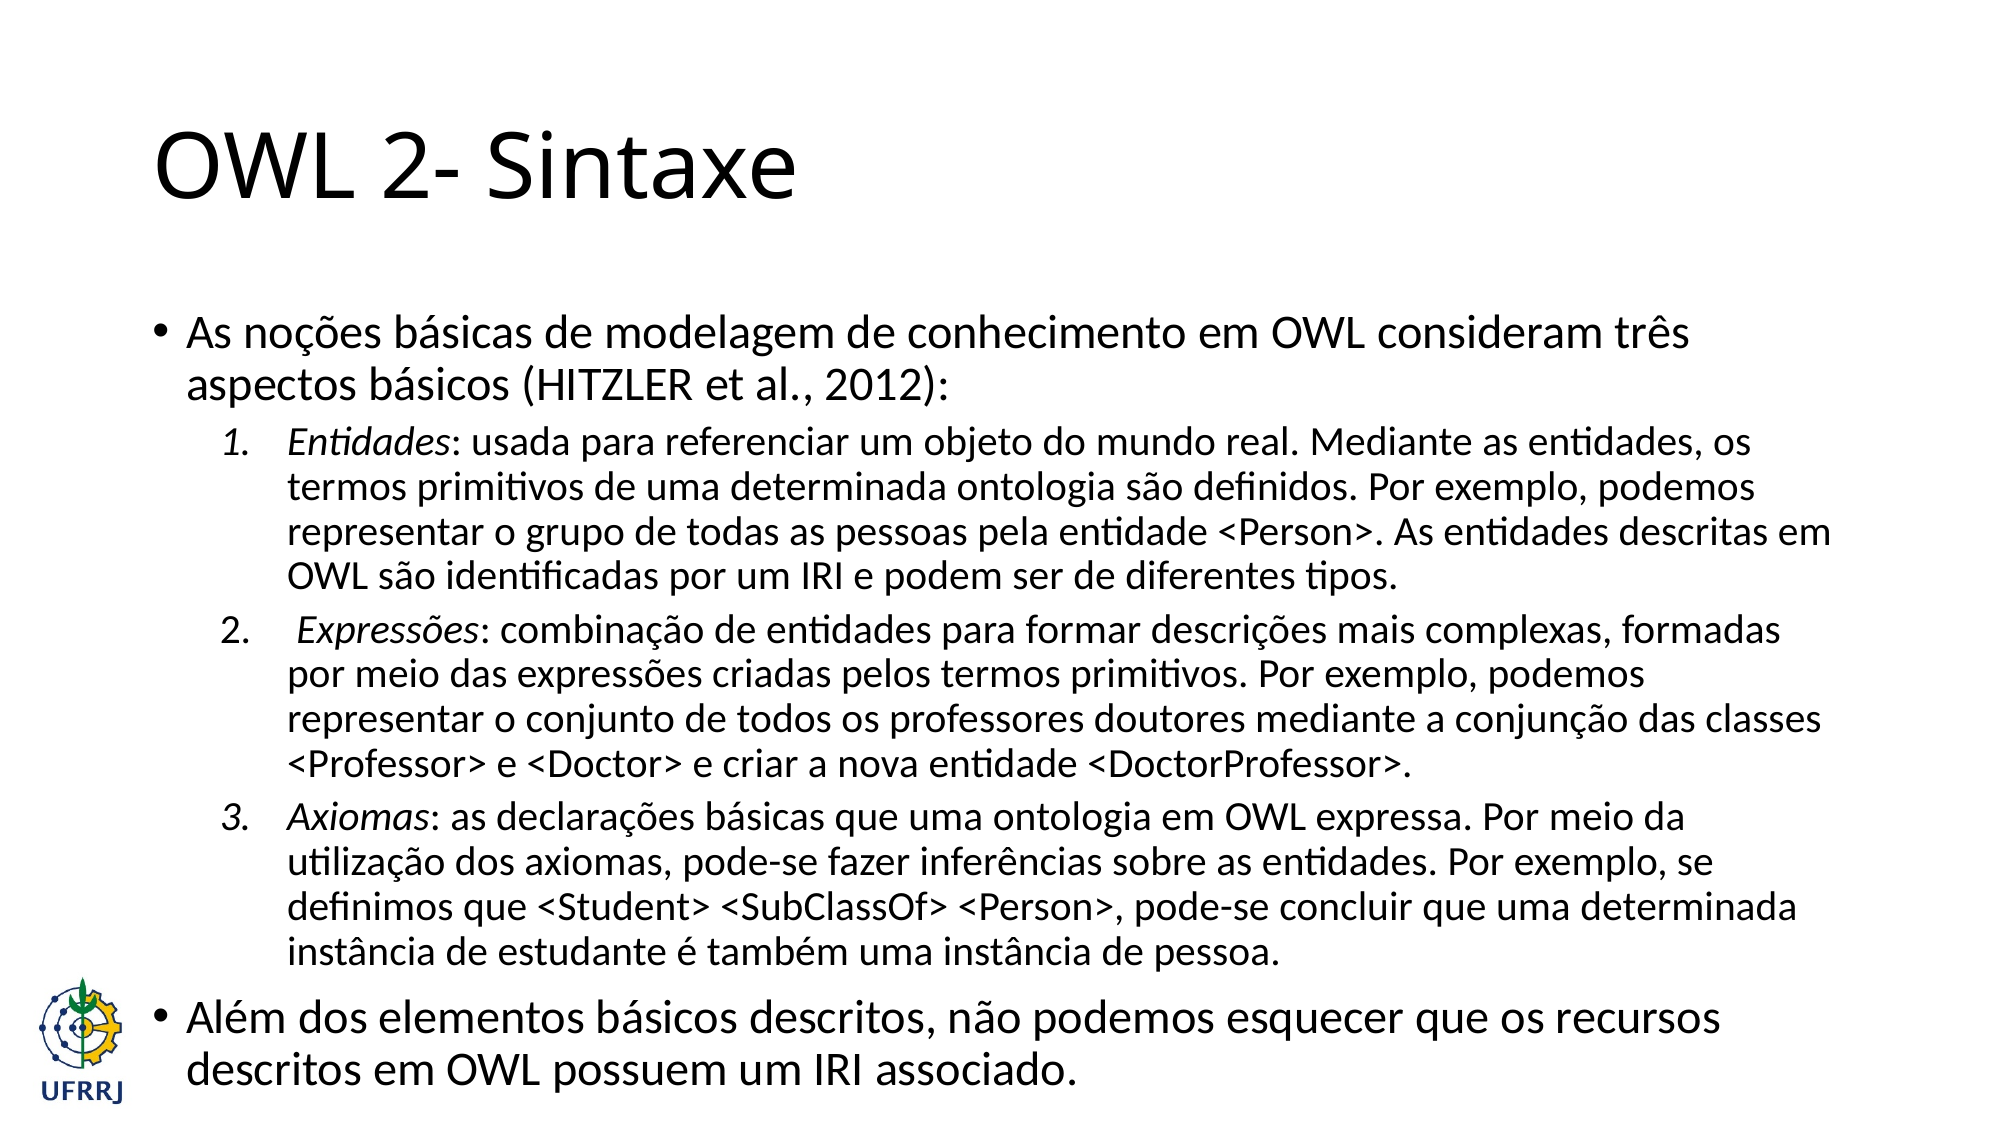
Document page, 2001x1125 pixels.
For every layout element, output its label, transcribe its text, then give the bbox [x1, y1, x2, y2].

picture [22, 966, 143, 1114]
list As noções básicas de modelagem de conhecimento em OWL consideram três aspectos básicos (HITZLER et al., 2012): Entidades: usada para referenciar um objeto do mundo real. Mediante as entidades, os termos primitivos de uma determinada ontologia são definidos. Por exemplo, podemos representar o grupo de todas as pessoas pela entidade <Person>. As entidades descritas em OWL são identificadas por um IRI e podem ser de diferentes tipos. Expressões: combinação de entidades para formar descrições mais complexas, formadas por meio das expressões criadas pelos termos primitivos. Por exemplo, podemos representar o conjunto de todos os professores doutores mediante a conjunção das classes <Professor> e <Doctor> e criar a nova entidade <DoctorProfessor>. Axiomas: as declarações básicas que uma ontologia em OWL expressa. Por meio da utilização dos axiomas, pode-se fazer inferências sobre as entidades. Por exemplo, se definimos que <Student> <SubClassOf> <Person>, pode-se concluir que uma determinada instância de estudante é também uma instância de pessoa. Além dos elementos básicos descritos, não podemos esquecer que os recursos descritos em OWL possuem um IRI associado. [137, 299, 1863, 1104]
title OWL 2- Sintaxe [137, 59, 1863, 278]
